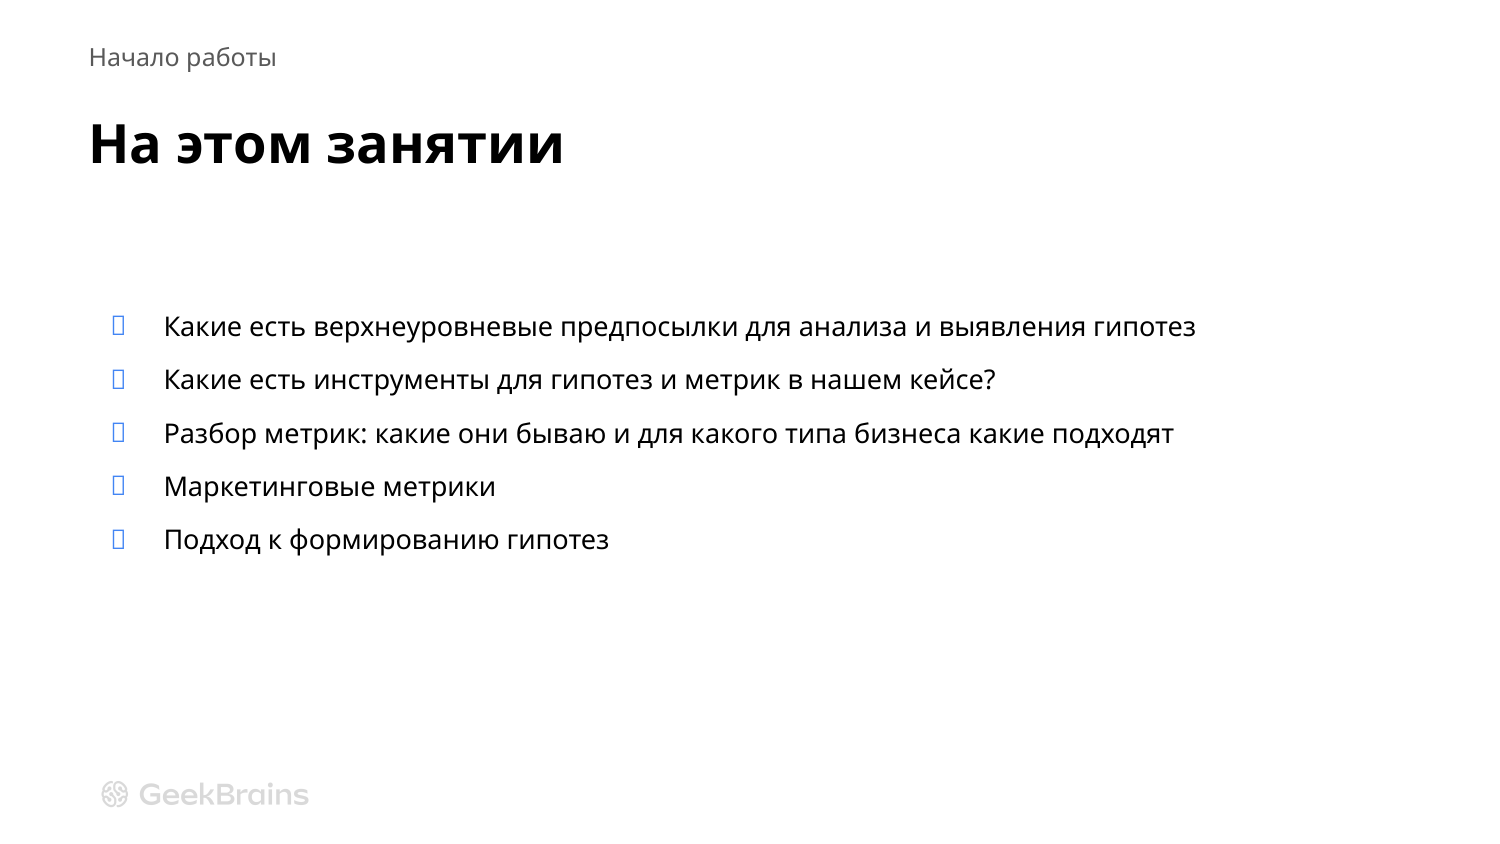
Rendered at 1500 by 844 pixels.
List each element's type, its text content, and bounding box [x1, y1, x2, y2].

title На этом занятии [88, 118, 1412, 260]
picture [88, 767, 322, 822]
text_box Какие есть верхнеуровневые предпосылки для анализа и выявления гипотез Какие есть инструменты для гипотез и метрик в нашем кейсе? Разбор метрик: какие они бываю и для какого типа бизнеса какие подходят Маркетинговые метрики Подход к формированию гипотез [88, 295, 1412, 645]
subtitle Начало работы [88, 24, 1412, 84]
